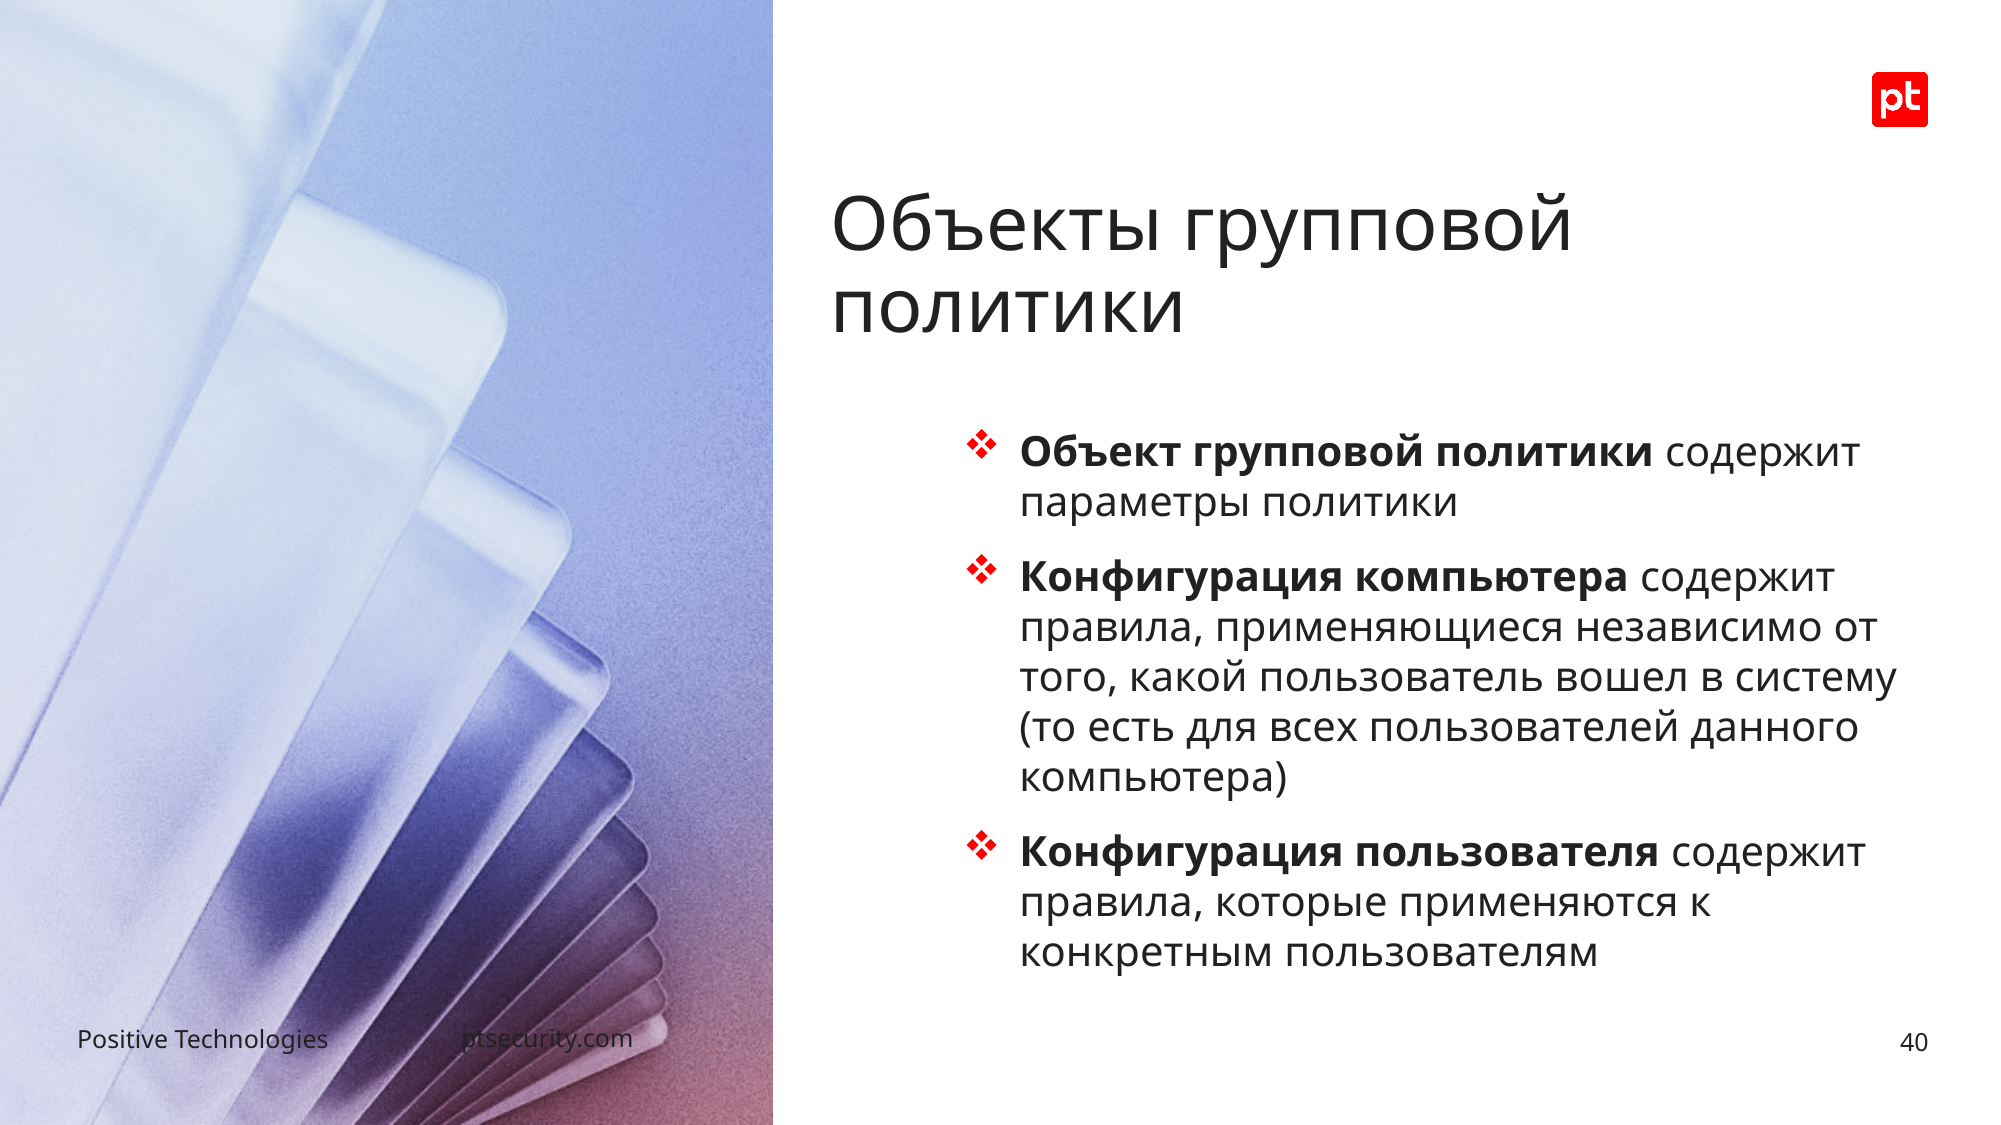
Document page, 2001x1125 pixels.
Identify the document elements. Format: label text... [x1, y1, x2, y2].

picture [1872, 72, 1928, 127]
list Объект групповой политики содержит параметры политики Конфигурация компьютера содержит правила, применяющиеся независимо от того, какой пользователь вошел в систему (то есть для всех пользователей данного компьютера) Конфигурация пользователя содержит правила, которые применяются к конкретным пользователям [948, 416, 1944, 1014]
slide_number 40 [1608, 1013, 1944, 1074]
title Объекты групповой политики [815, 175, 1944, 356]
picture [0, 0, 773, 1125]
